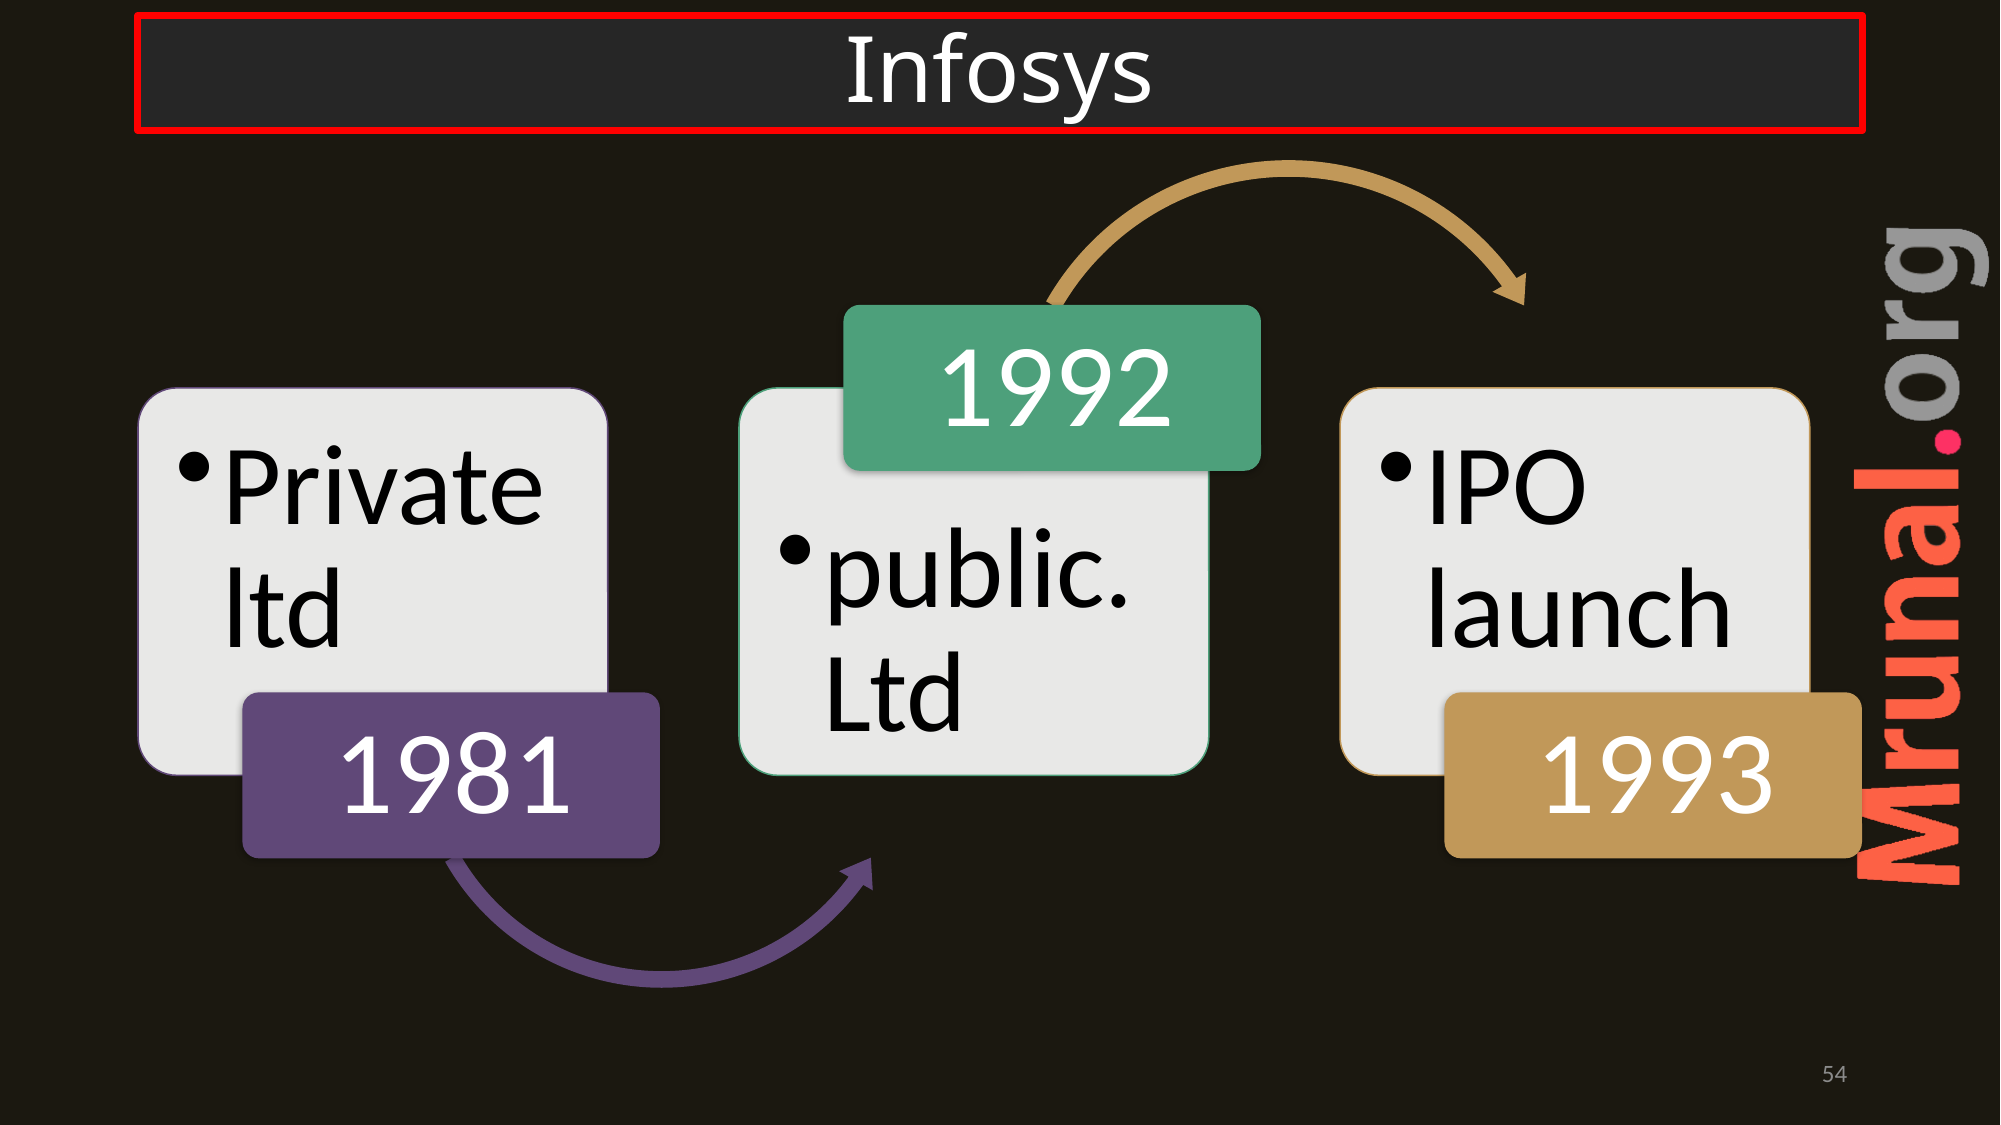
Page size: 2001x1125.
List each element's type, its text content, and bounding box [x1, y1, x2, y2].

title Infosys [134, 12, 1866, 134]
picture [1863, 223, 2000, 894]
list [137, 149, 1863, 1014]
slide_number 54 [1412, 1042, 1863, 1103]
